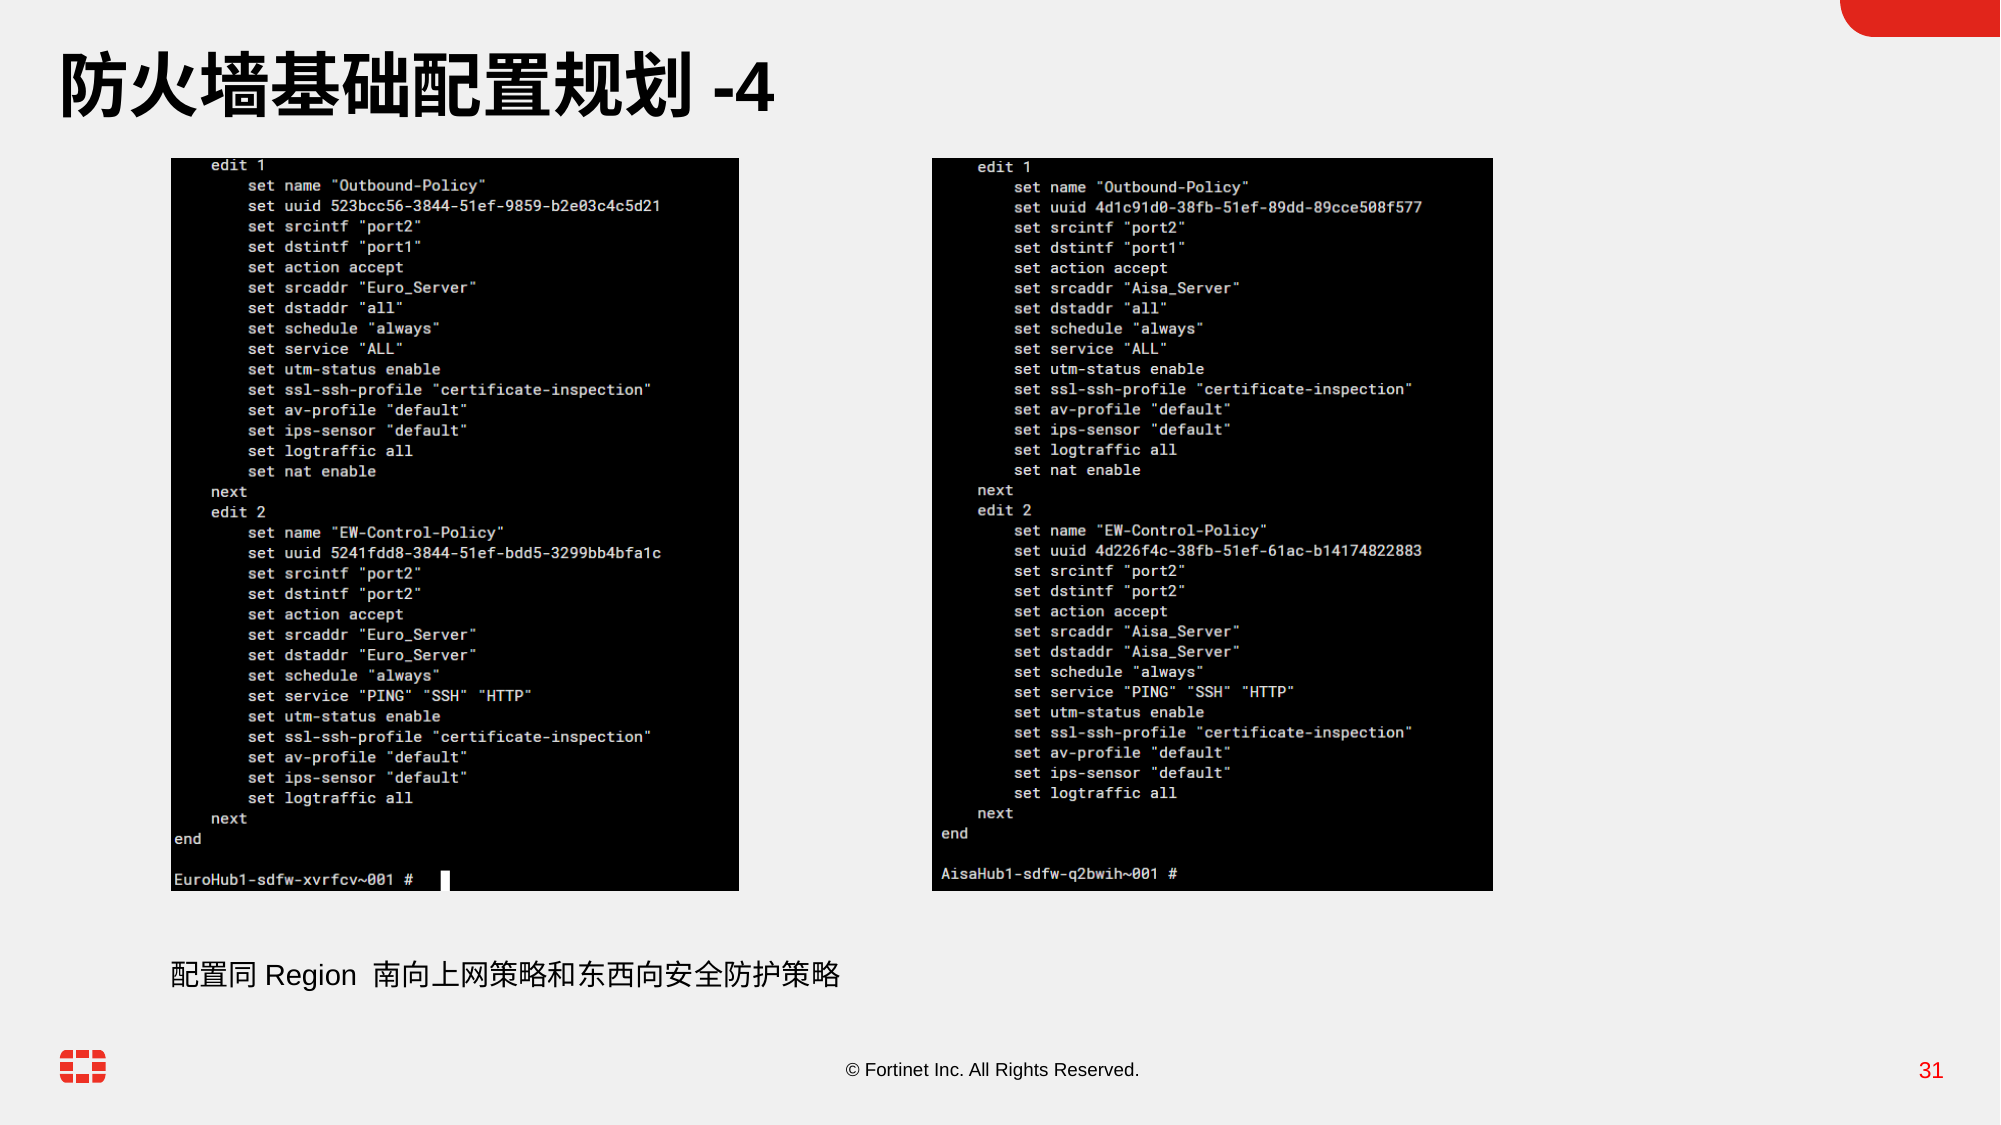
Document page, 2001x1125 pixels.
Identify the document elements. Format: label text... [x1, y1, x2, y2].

picture [932, 158, 1493, 891]
title 防火墙基础配置规划-4 [43, 28, 1822, 148]
picture [171, 158, 739, 891]
text_box 配置同Region 南向上网策略和东西向安全防护策略 [155, 953, 856, 1000]
